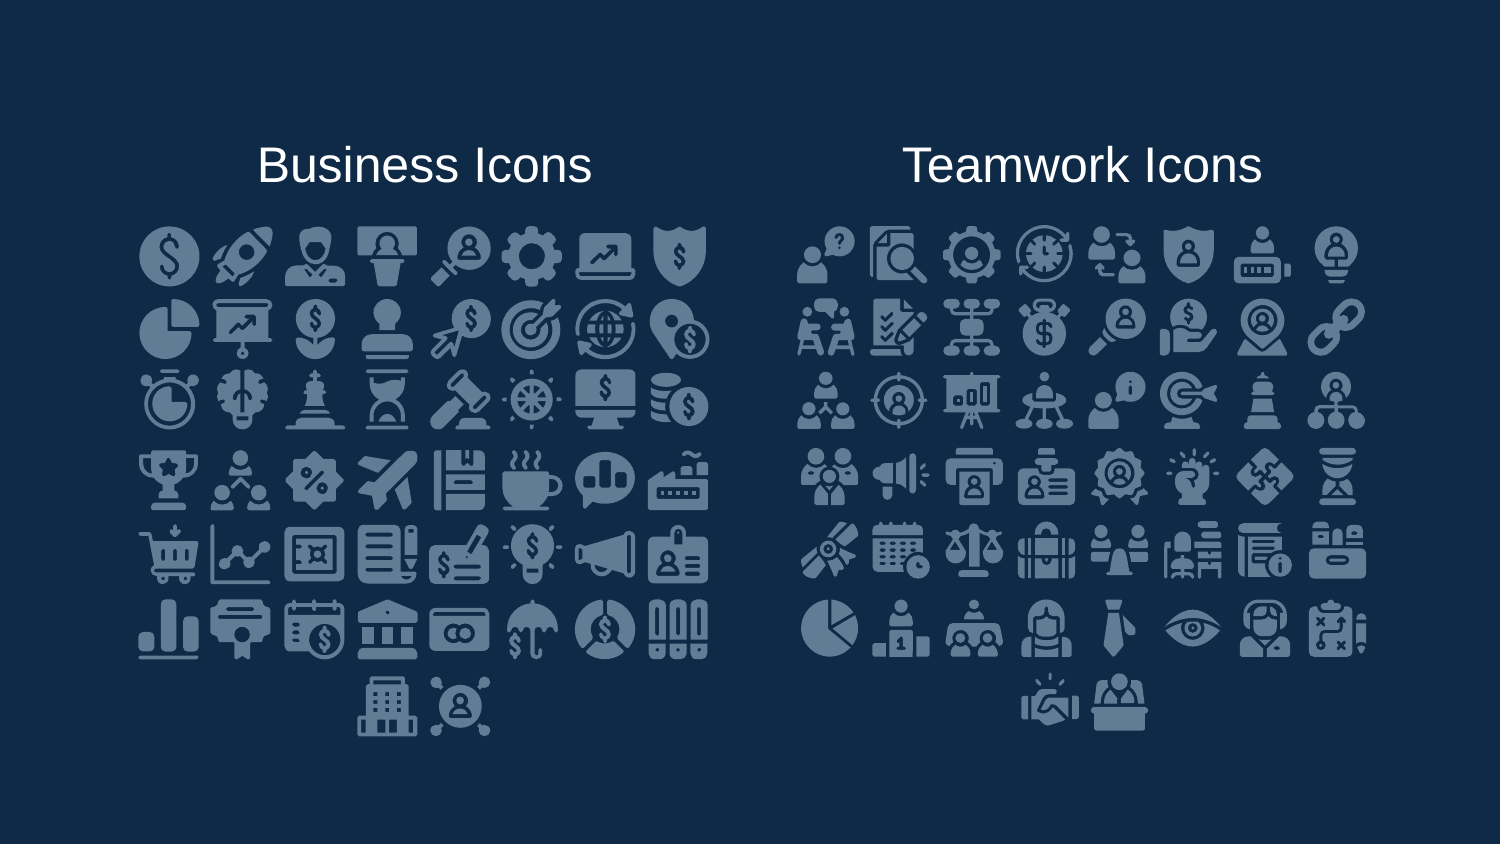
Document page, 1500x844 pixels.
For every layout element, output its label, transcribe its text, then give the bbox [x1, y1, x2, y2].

text_box [357, 676, 418, 737]
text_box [1159, 298, 1218, 356]
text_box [942, 371, 1001, 430]
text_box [429, 607, 490, 652]
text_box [138, 599, 199, 660]
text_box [1163, 226, 1214, 284]
text_box [575, 451, 635, 509]
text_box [1103, 599, 1136, 657]
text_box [212, 226, 273, 287]
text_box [800, 599, 859, 657]
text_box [284, 450, 344, 510]
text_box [1090, 524, 1149, 576]
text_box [361, 298, 414, 360]
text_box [1235, 447, 1295, 506]
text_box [1318, 447, 1357, 506]
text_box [648, 599, 708, 660]
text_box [649, 298, 710, 360]
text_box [357, 226, 418, 287]
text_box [1308, 599, 1367, 657]
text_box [1308, 521, 1367, 579]
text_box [1314, 225, 1359, 284]
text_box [357, 524, 418, 584]
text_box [506, 599, 559, 660]
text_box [1163, 520, 1222, 580]
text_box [1090, 447, 1149, 506]
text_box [1165, 447, 1220, 506]
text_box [869, 298, 928, 356]
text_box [138, 450, 199, 511]
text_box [1015, 371, 1074, 430]
text_box [574, 530, 636, 578]
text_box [433, 449, 486, 511]
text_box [1164, 609, 1222, 647]
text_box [1021, 599, 1072, 658]
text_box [647, 450, 709, 511]
text_box Teamwork Icons [797, 117, 1369, 197]
text_box [295, 298, 336, 360]
text_box [1307, 298, 1365, 356]
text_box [1159, 371, 1218, 430]
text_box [502, 523, 563, 585]
text_box [501, 226, 562, 287]
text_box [1236, 298, 1288, 356]
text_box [575, 369, 636, 430]
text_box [430, 226, 491, 287]
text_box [210, 523, 271, 585]
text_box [647, 524, 709, 584]
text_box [284, 599, 345, 660]
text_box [1017, 447, 1076, 506]
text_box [800, 521, 859, 579]
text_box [650, 372, 709, 427]
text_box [796, 371, 855, 430]
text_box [1017, 298, 1071, 356]
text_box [869, 225, 928, 284]
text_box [139, 369, 200, 430]
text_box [138, 523, 199, 585]
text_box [1087, 298, 1147, 356]
text_box [575, 233, 636, 280]
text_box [501, 369, 562, 430]
text_box [430, 298, 491, 360]
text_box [796, 226, 855, 284]
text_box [872, 599, 930, 658]
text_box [1307, 371, 1366, 430]
text_box [216, 369, 269, 430]
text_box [800, 447, 859, 506]
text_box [1237, 522, 1293, 578]
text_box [501, 298, 563, 360]
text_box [796, 298, 856, 357]
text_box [1087, 371, 1146, 430]
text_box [1021, 672, 1080, 726]
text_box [872, 521, 931, 579]
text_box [1243, 371, 1282, 430]
text_box [212, 299, 273, 359]
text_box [284, 526, 345, 582]
text_box Business Icons [139, 117, 711, 197]
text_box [1233, 225, 1292, 284]
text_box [429, 369, 492, 430]
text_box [284, 369, 346, 430]
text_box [365, 369, 410, 430]
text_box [430, 676, 491, 737]
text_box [1239, 599, 1291, 658]
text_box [357, 599, 418, 660]
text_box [872, 452, 930, 501]
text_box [1015, 224, 1074, 283]
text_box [210, 449, 271, 511]
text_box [284, 226, 346, 287]
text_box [502, 449, 563, 511]
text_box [945, 599, 1004, 657]
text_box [573, 298, 638, 360]
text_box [1090, 673, 1149, 731]
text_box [945, 447, 1004, 506]
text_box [942, 225, 1001, 284]
text_box [653, 226, 706, 287]
text_box [210, 599, 271, 660]
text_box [574, 599, 636, 660]
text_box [357, 450, 418, 510]
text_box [945, 522, 1004, 578]
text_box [139, 298, 200, 360]
text_box [943, 298, 1001, 356]
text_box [1087, 225, 1146, 284]
text_box [139, 226, 200, 287]
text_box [1017, 521, 1076, 579]
text_box [429, 524, 490, 584]
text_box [869, 371, 928, 430]
